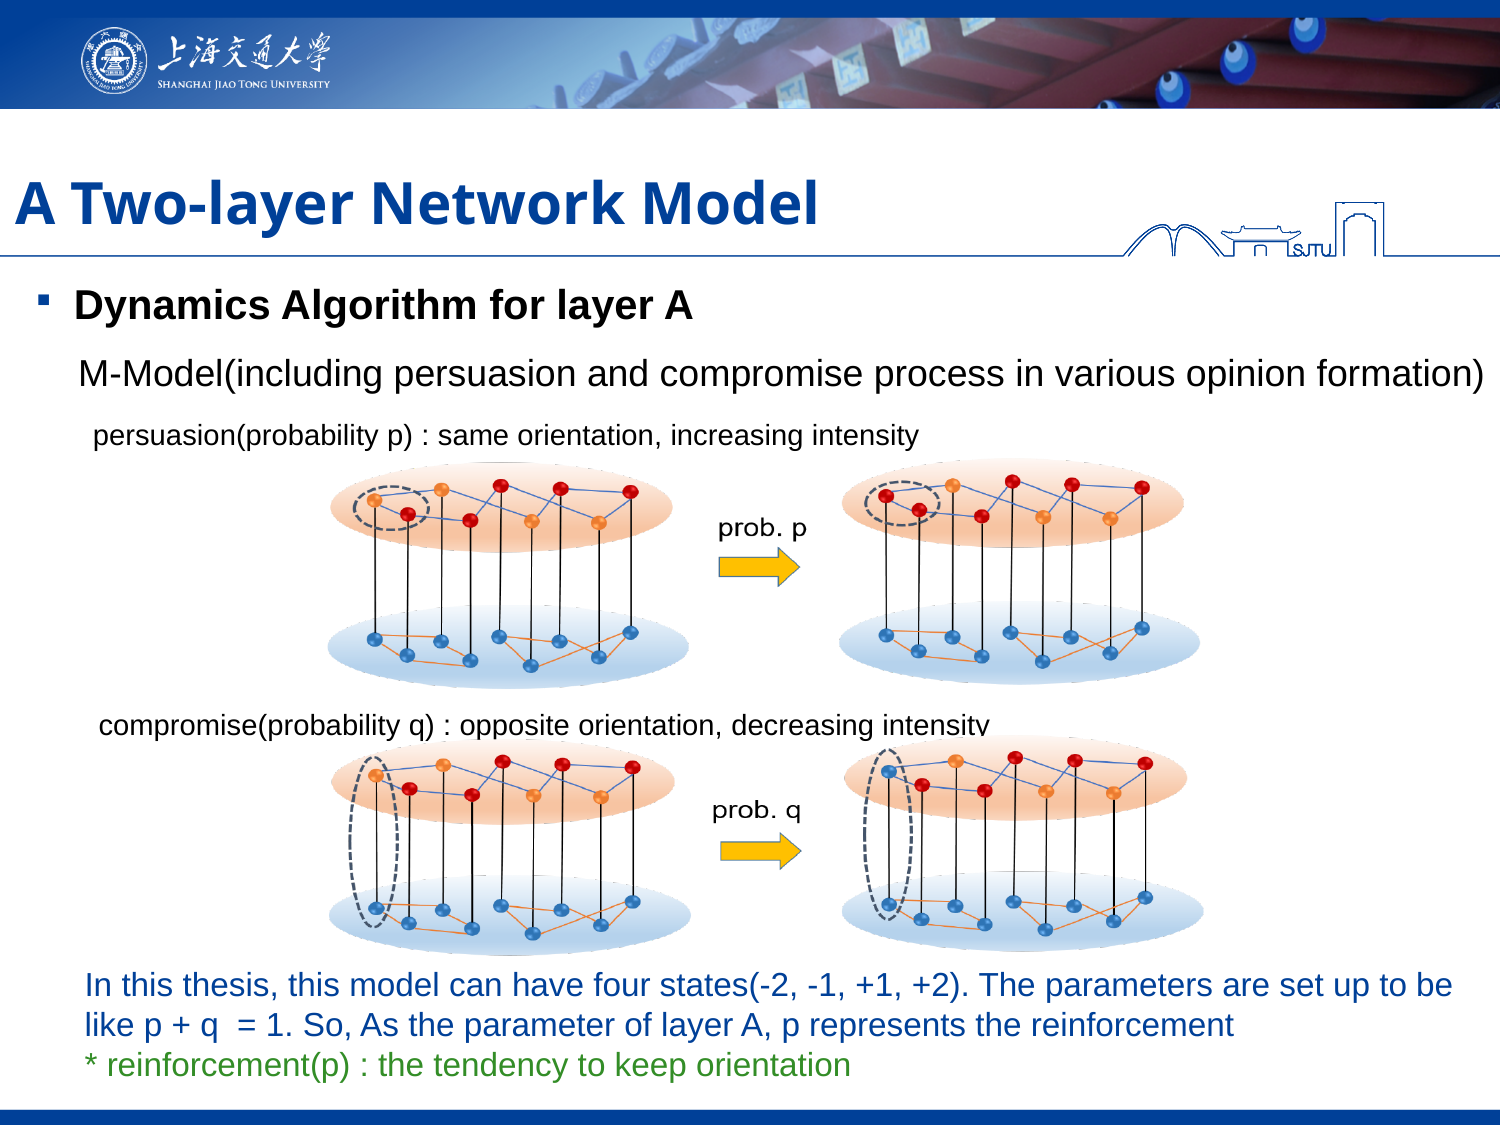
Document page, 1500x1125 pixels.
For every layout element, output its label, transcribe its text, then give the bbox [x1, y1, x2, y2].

text_box compromise(probability q) : opposite orientation, decreasing intensity [75, 699, 1116, 749]
picture [0, 18, 1500, 109]
picture [327, 458, 1216, 700]
text_box Dynamics Algorithm for layer A M-Model(including persuasion and compromise process in various opinion formation) [21, 270, 1500, 402]
text_box A Two-layer Network Model [0, 158, 1374, 253]
text_box In this thesis, this model can have four states(-2, -1, +1, +2). The parameters are set up to be like p + q = 1. So, As the parameter of layer A, p represents the reinforcement * reinforcement(p) : the tendency to keep orientation [69, 956, 1500, 1091]
picture [325, 729, 1216, 959]
text_box persuasion(probability p) : same orientation, increasing intensity [69, 408, 974, 459]
